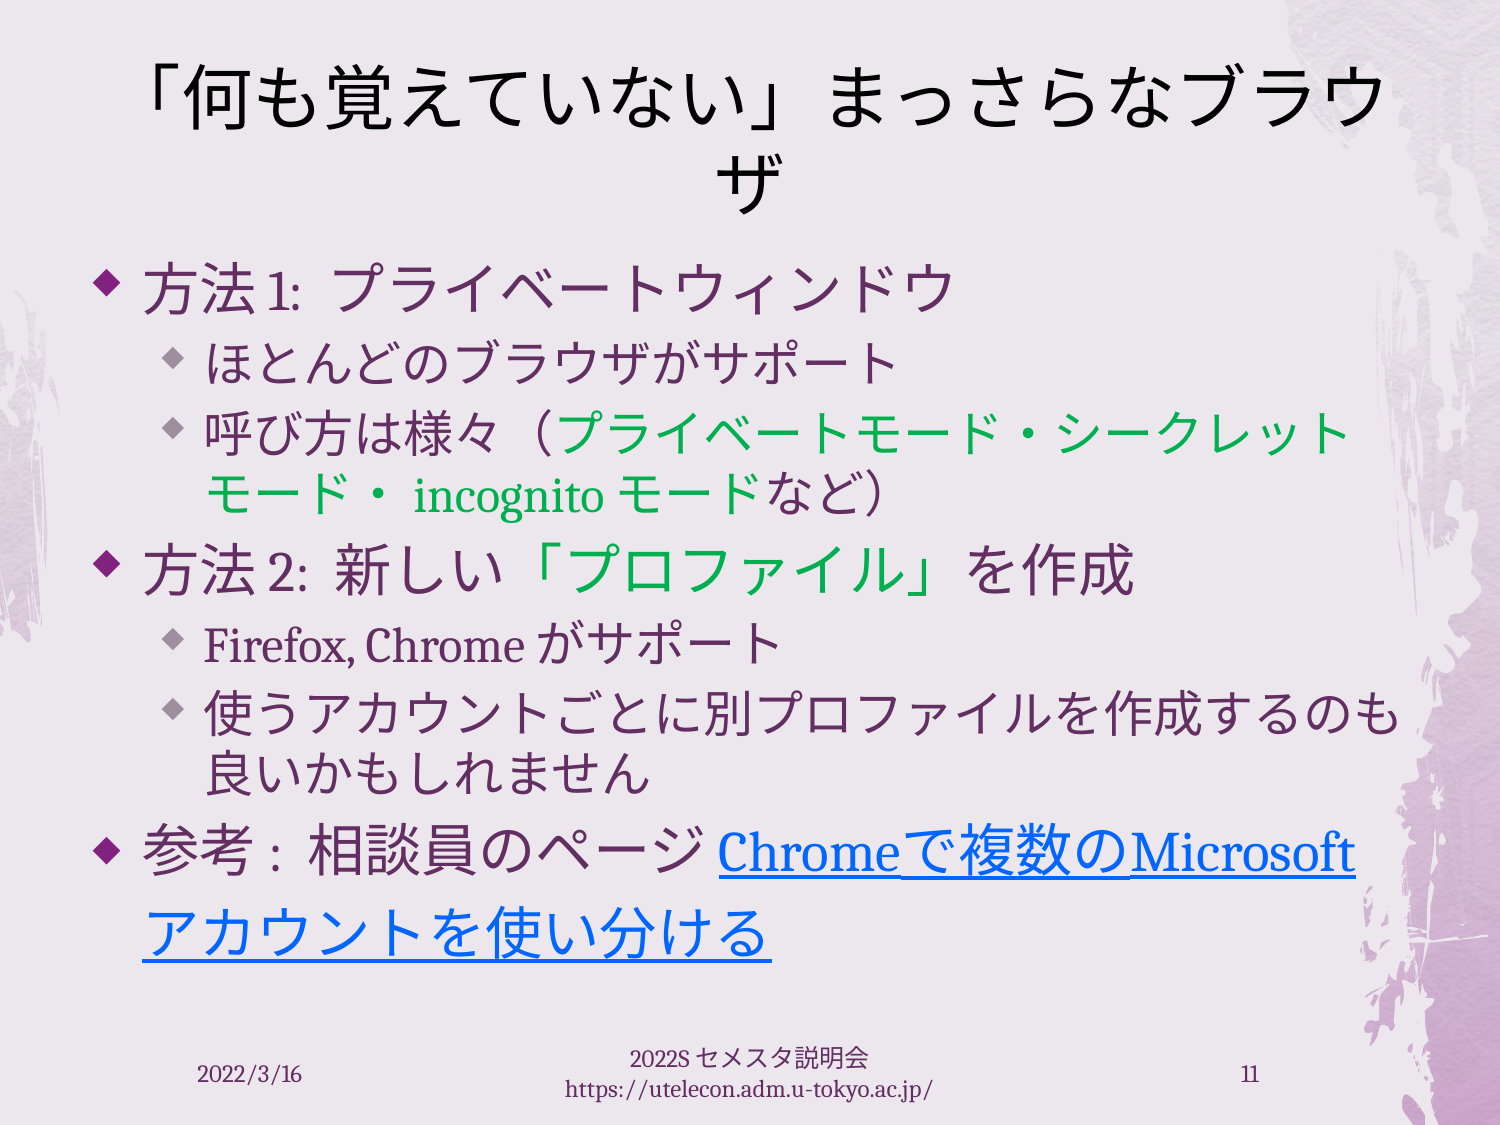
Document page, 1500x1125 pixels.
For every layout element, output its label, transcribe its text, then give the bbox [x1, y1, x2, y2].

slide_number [75, 1042, 425, 1103]
footer 2022Sセメスタ説明会 https://utelecon.adm.u-tokyo.ac.jp/ [512, 1042, 988, 1103]
title 「何も覚えていない」まっさらなブラウザ [75, 45, 1425, 233]
slide_number 11 [1074, 1042, 1425, 1103]
list 方法1: プライベートウィンドウ ほとんどのブラウザがサポート 呼び方は様々（プライベートモード・シークレットモード・incognitoモードなど） 方法2: 新しい「プロファイル」を作成 Firefox, Chromeがサポート 使うアカウントごとに別プロファイルを作成するのも良いかもしれません 参考: 相談員のページChromeで複数のMicrosoftアカウントを使い分ける [75, 246, 1425, 989]
